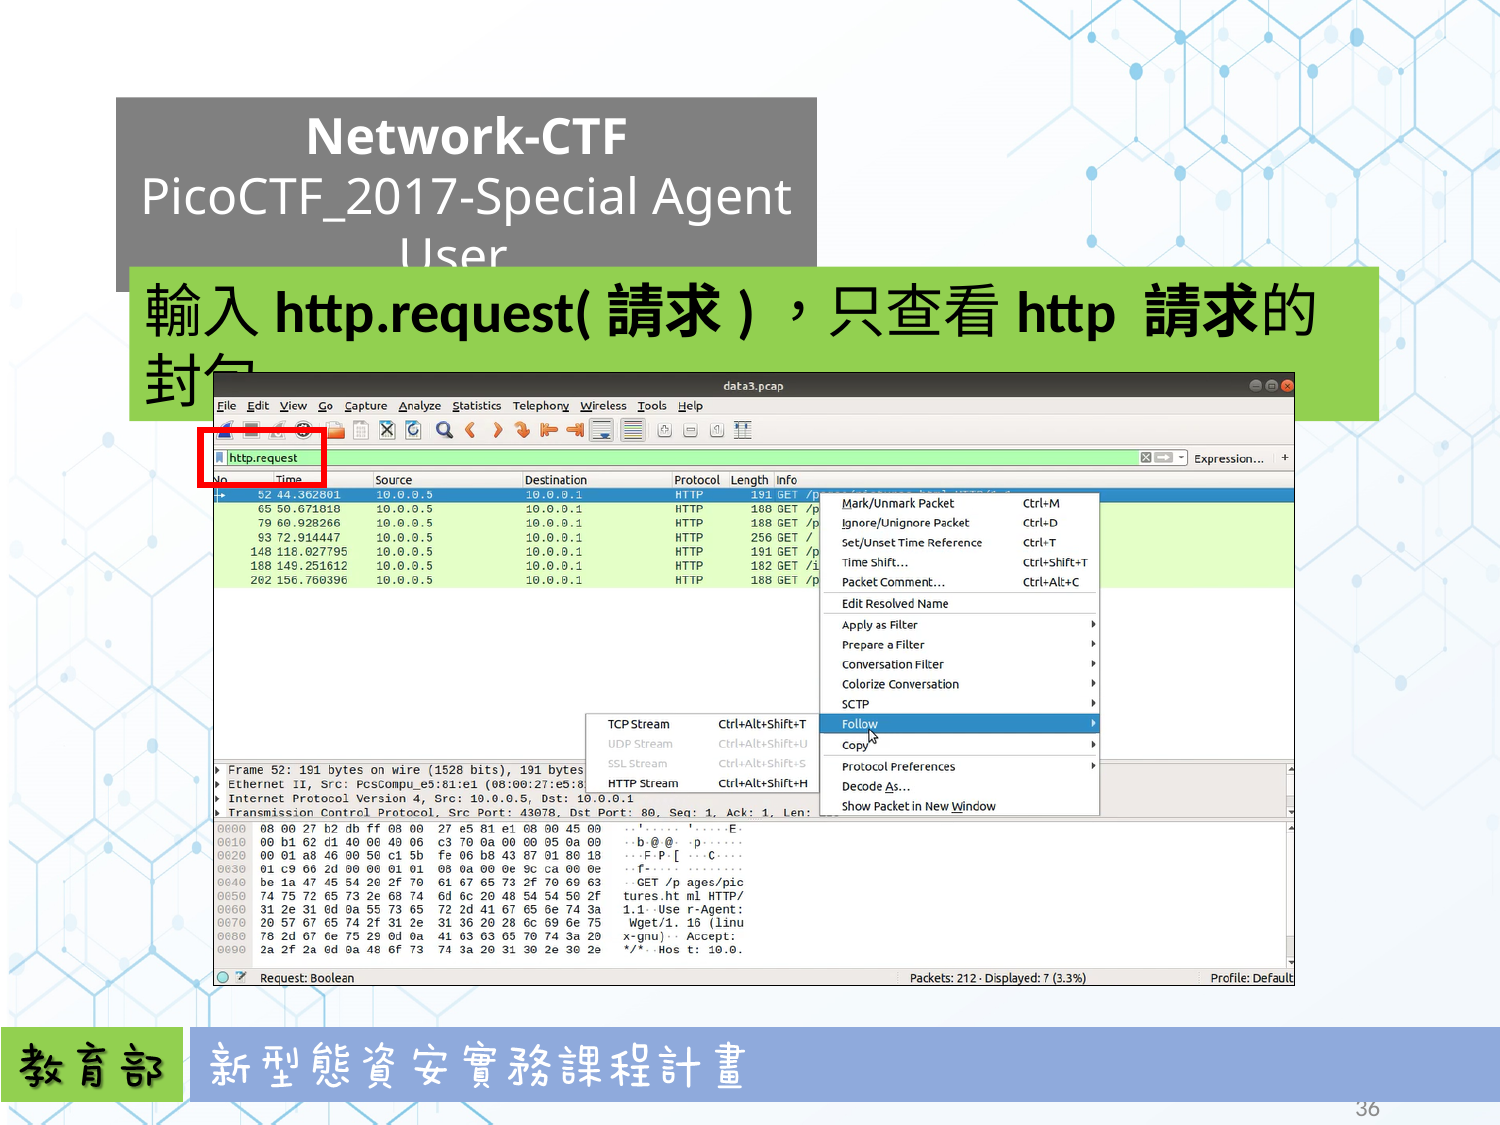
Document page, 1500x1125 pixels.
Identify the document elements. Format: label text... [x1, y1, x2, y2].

text_box Network-CTF PicoCTF_2017-Special Agent User [116, 97, 817, 292]
text_box 輸入http.request(請求)，只查看http 請求的封包 [129, 266, 1380, 422]
picture [0, 0, 1500, 1125]
text_box [199, 429, 213, 486]
